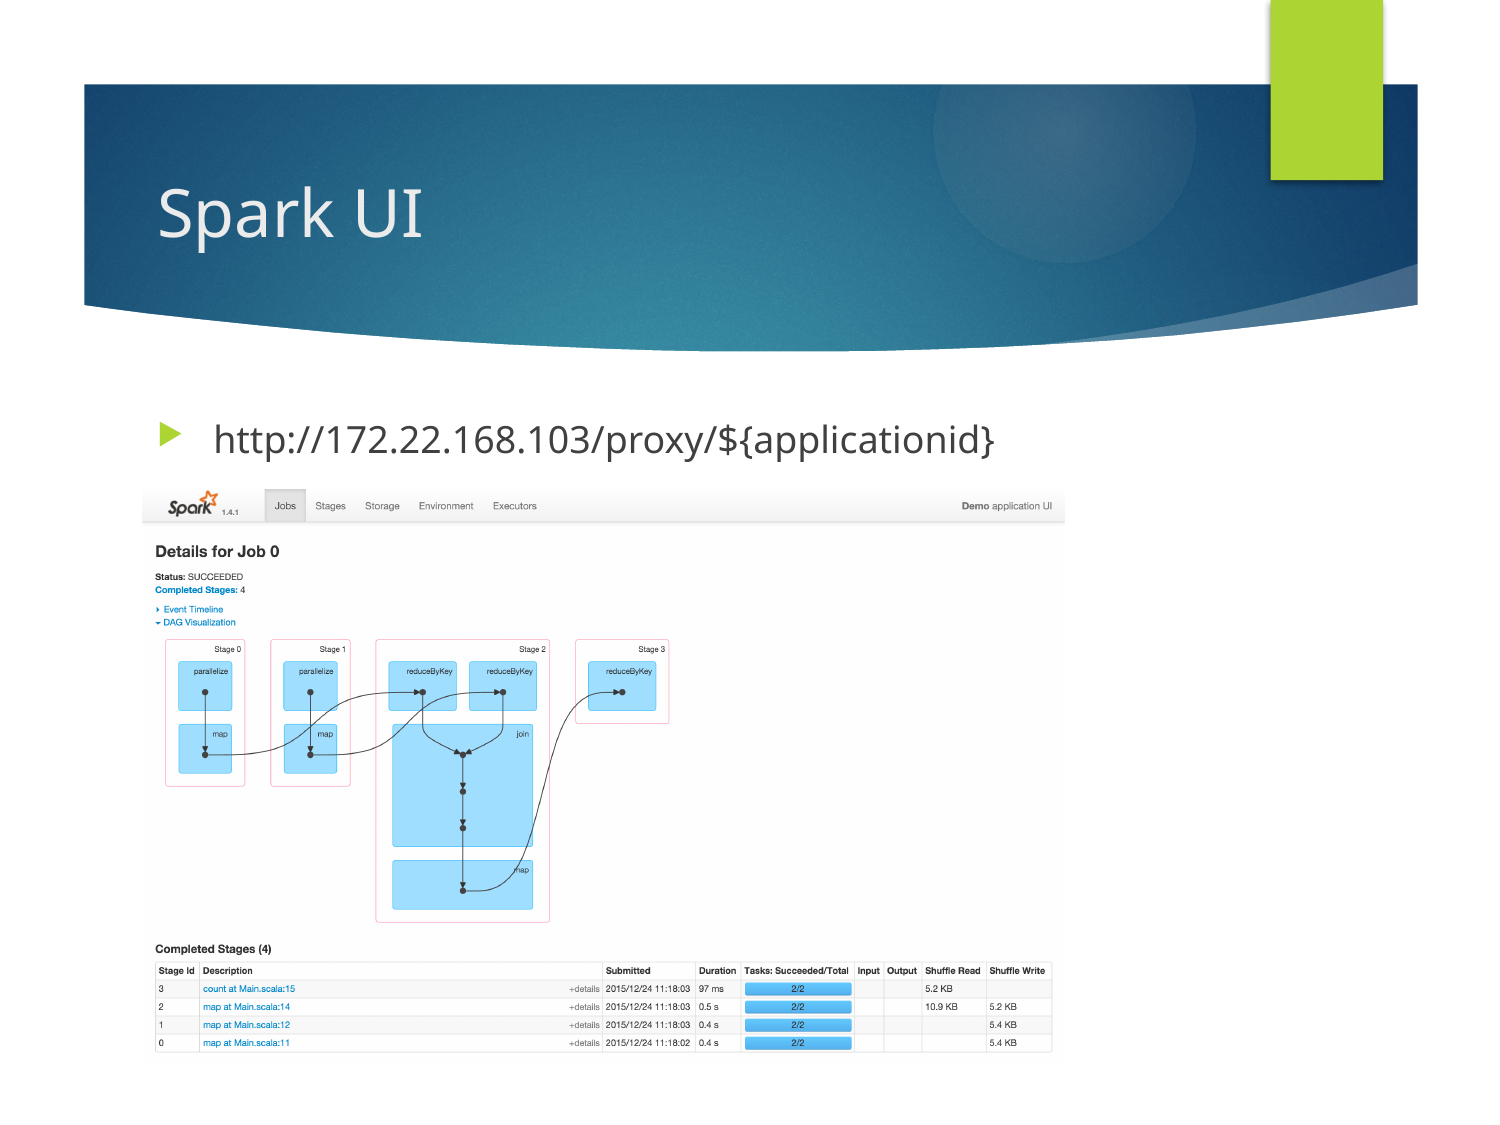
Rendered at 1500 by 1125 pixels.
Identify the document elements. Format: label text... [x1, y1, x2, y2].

picture [141, 488, 1065, 1066]
title Spark UI [142, 152, 1183, 269]
list http://172.22.168.103/proxy/${applicationid} [142, 408, 1183, 988]
